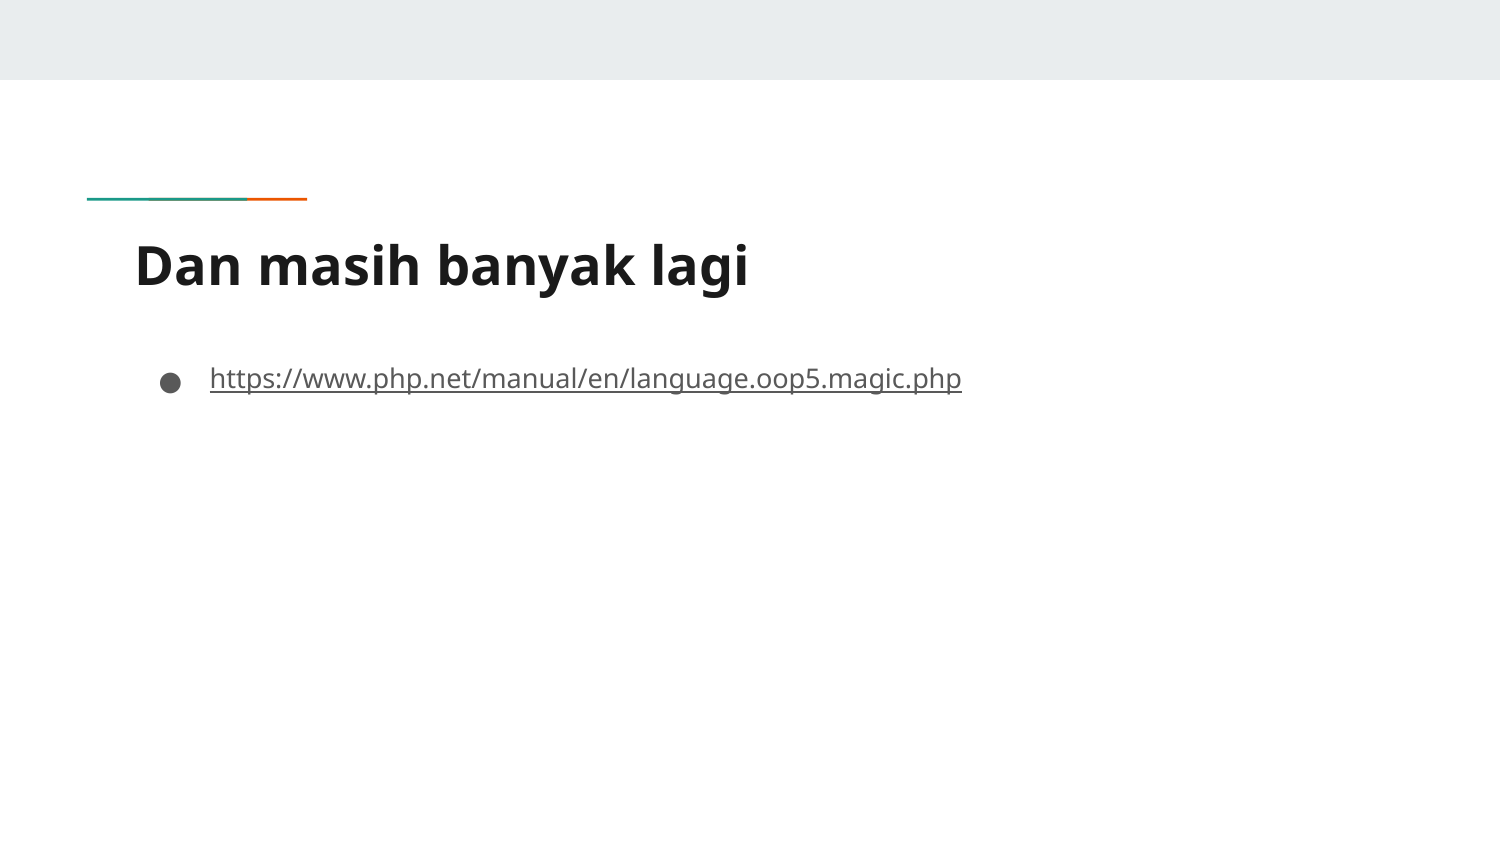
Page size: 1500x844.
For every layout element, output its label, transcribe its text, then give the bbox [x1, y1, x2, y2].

list https://www.php.net/manual/en/language.oop5.magic.php [119, 341, 1381, 712]
title Dan masih banyak lagi [119, 216, 1381, 305]
